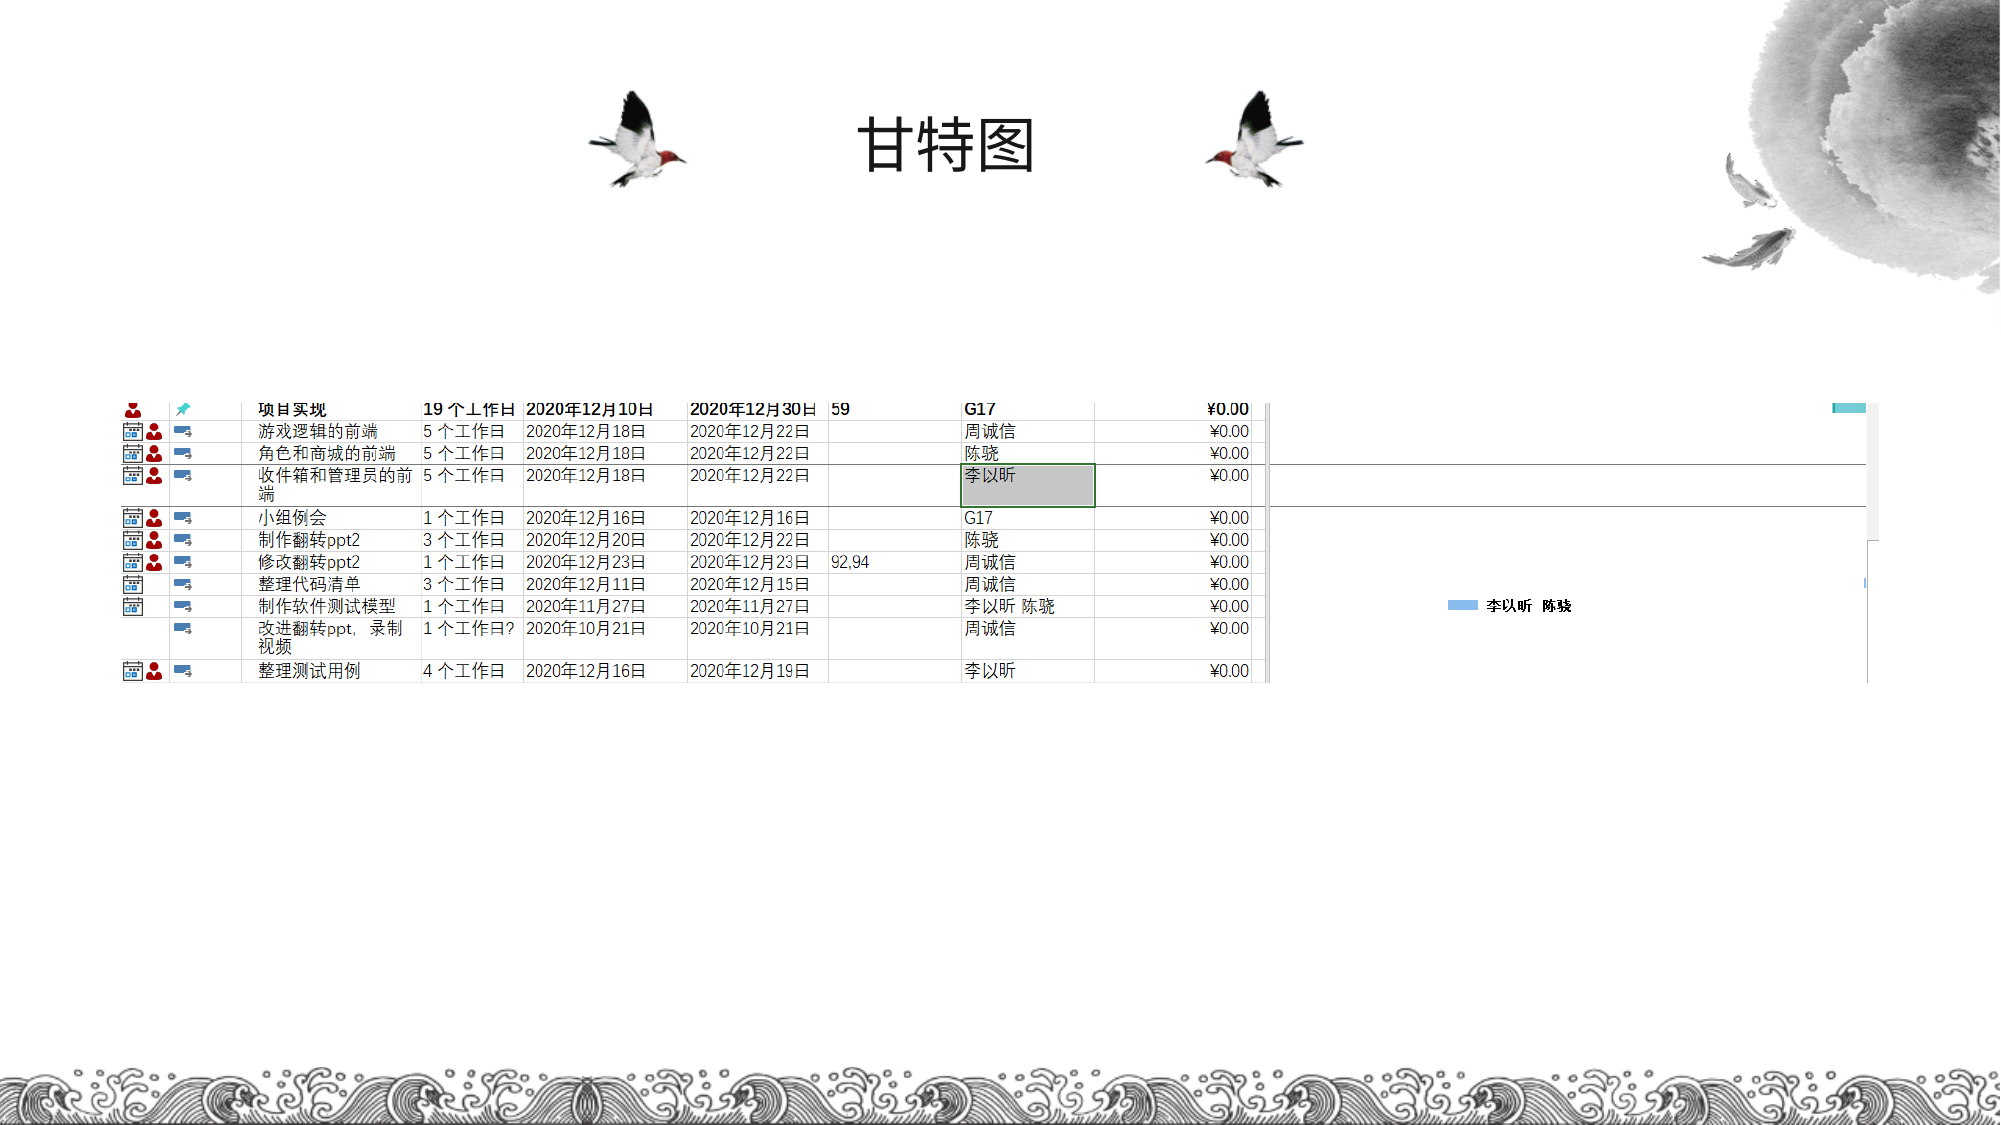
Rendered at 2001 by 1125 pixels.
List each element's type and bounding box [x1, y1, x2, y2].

picture [0, 1067, 2000, 1125]
picture [121, 403, 1879, 683]
text_box [534, 41, 1359, 247]
picture [1678, 0, 2001, 329]
